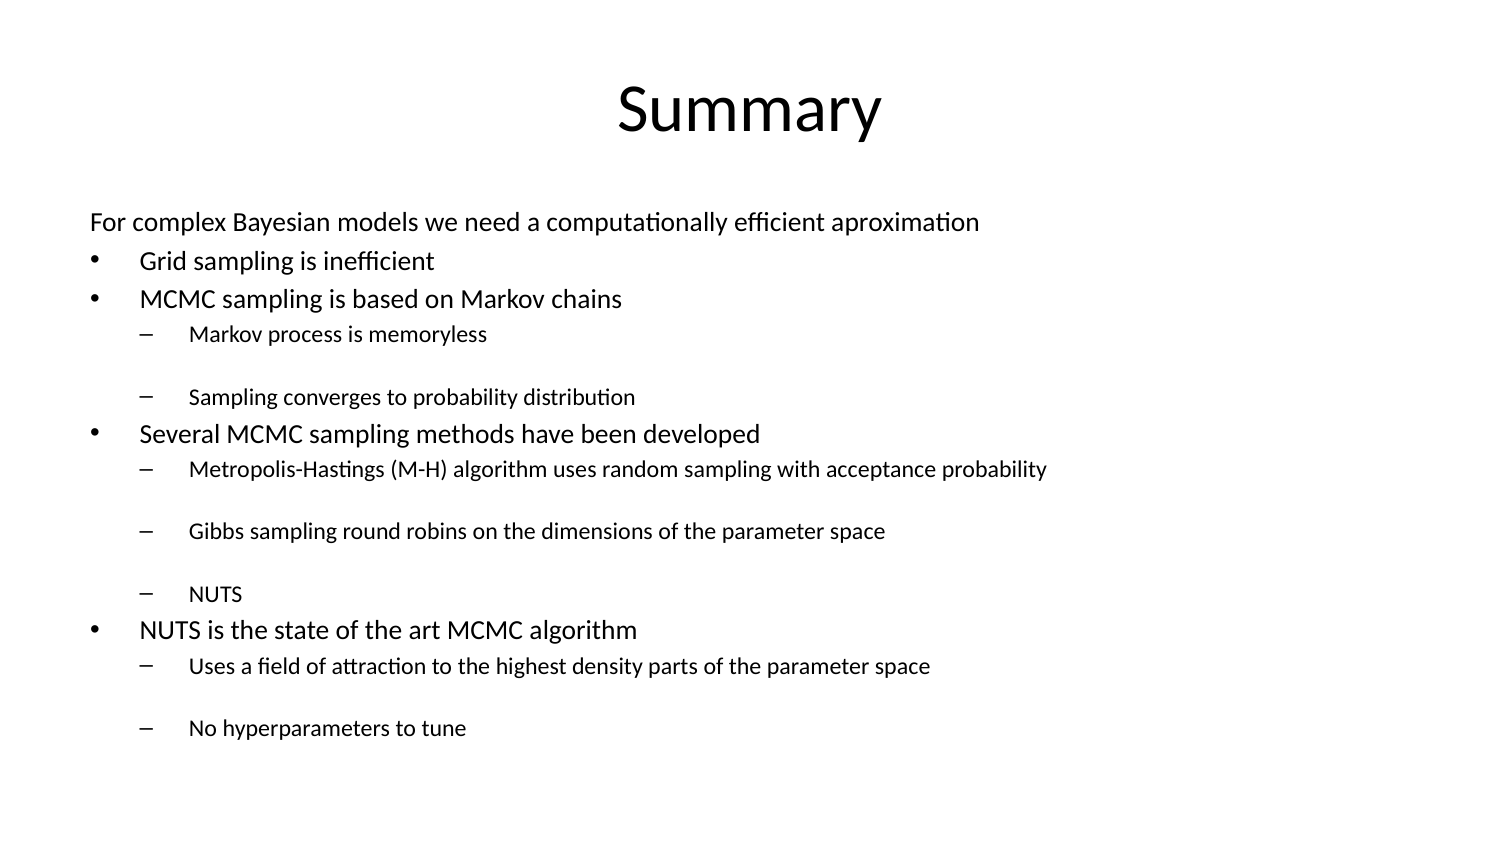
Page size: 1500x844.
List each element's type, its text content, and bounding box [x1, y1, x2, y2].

title Summary [75, 33, 1425, 175]
list For complex Bayesian models we need a computationally efficient aproximation Grid sampling is inefficient MCMC sampling is based on Markov chains Markov process is memoryless Sampling converges to probability distribution Several MCMC sampling methods have been developed Metropolis-Hastings (M-H) algorithm uses random sampling with acceptance probability Gibbs sampling round robins on the dimensions of the parameter space NUTS NUTS is the state of the art MCMC algorithm Uses a field of attraction to the highest density parts of the parameter space No hyperparameters to tune [75, 196, 1425, 754]
